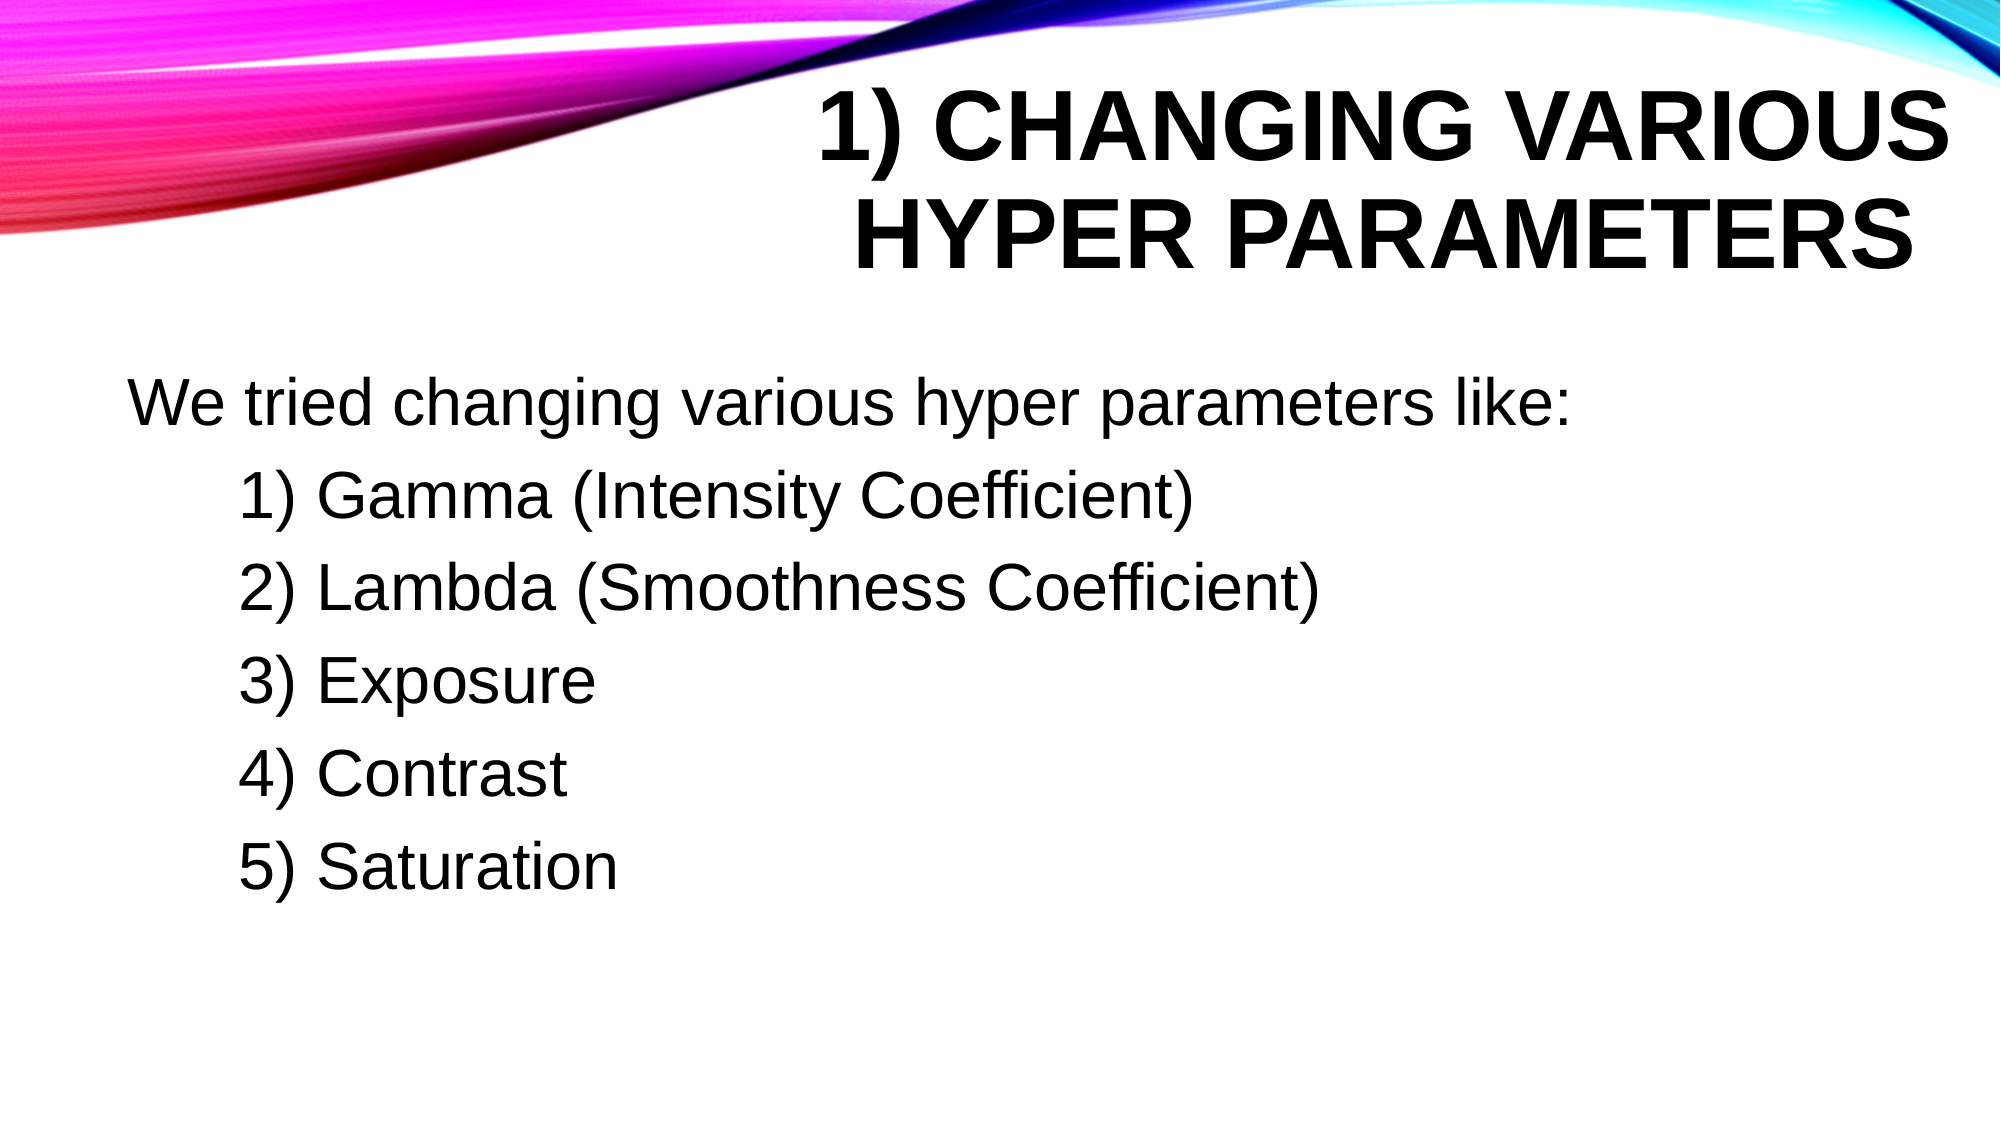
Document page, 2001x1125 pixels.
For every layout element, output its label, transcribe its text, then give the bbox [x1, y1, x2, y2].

list We tried changing various hyper parameters like: 1) Gamma (Intensity Coefficient) 2) Lambda (Smoothness Coefficient) 3) Exposure 4) Contrast 5) Saturation [112, 360, 1888, 1021]
picture [1890, 0, 2000, 75]
title 1) Changing various Hyper parameters [786, 76, 1984, 289]
picture [0, 0, 2000, 237]
picture [1910, 0, 2000, 45]
